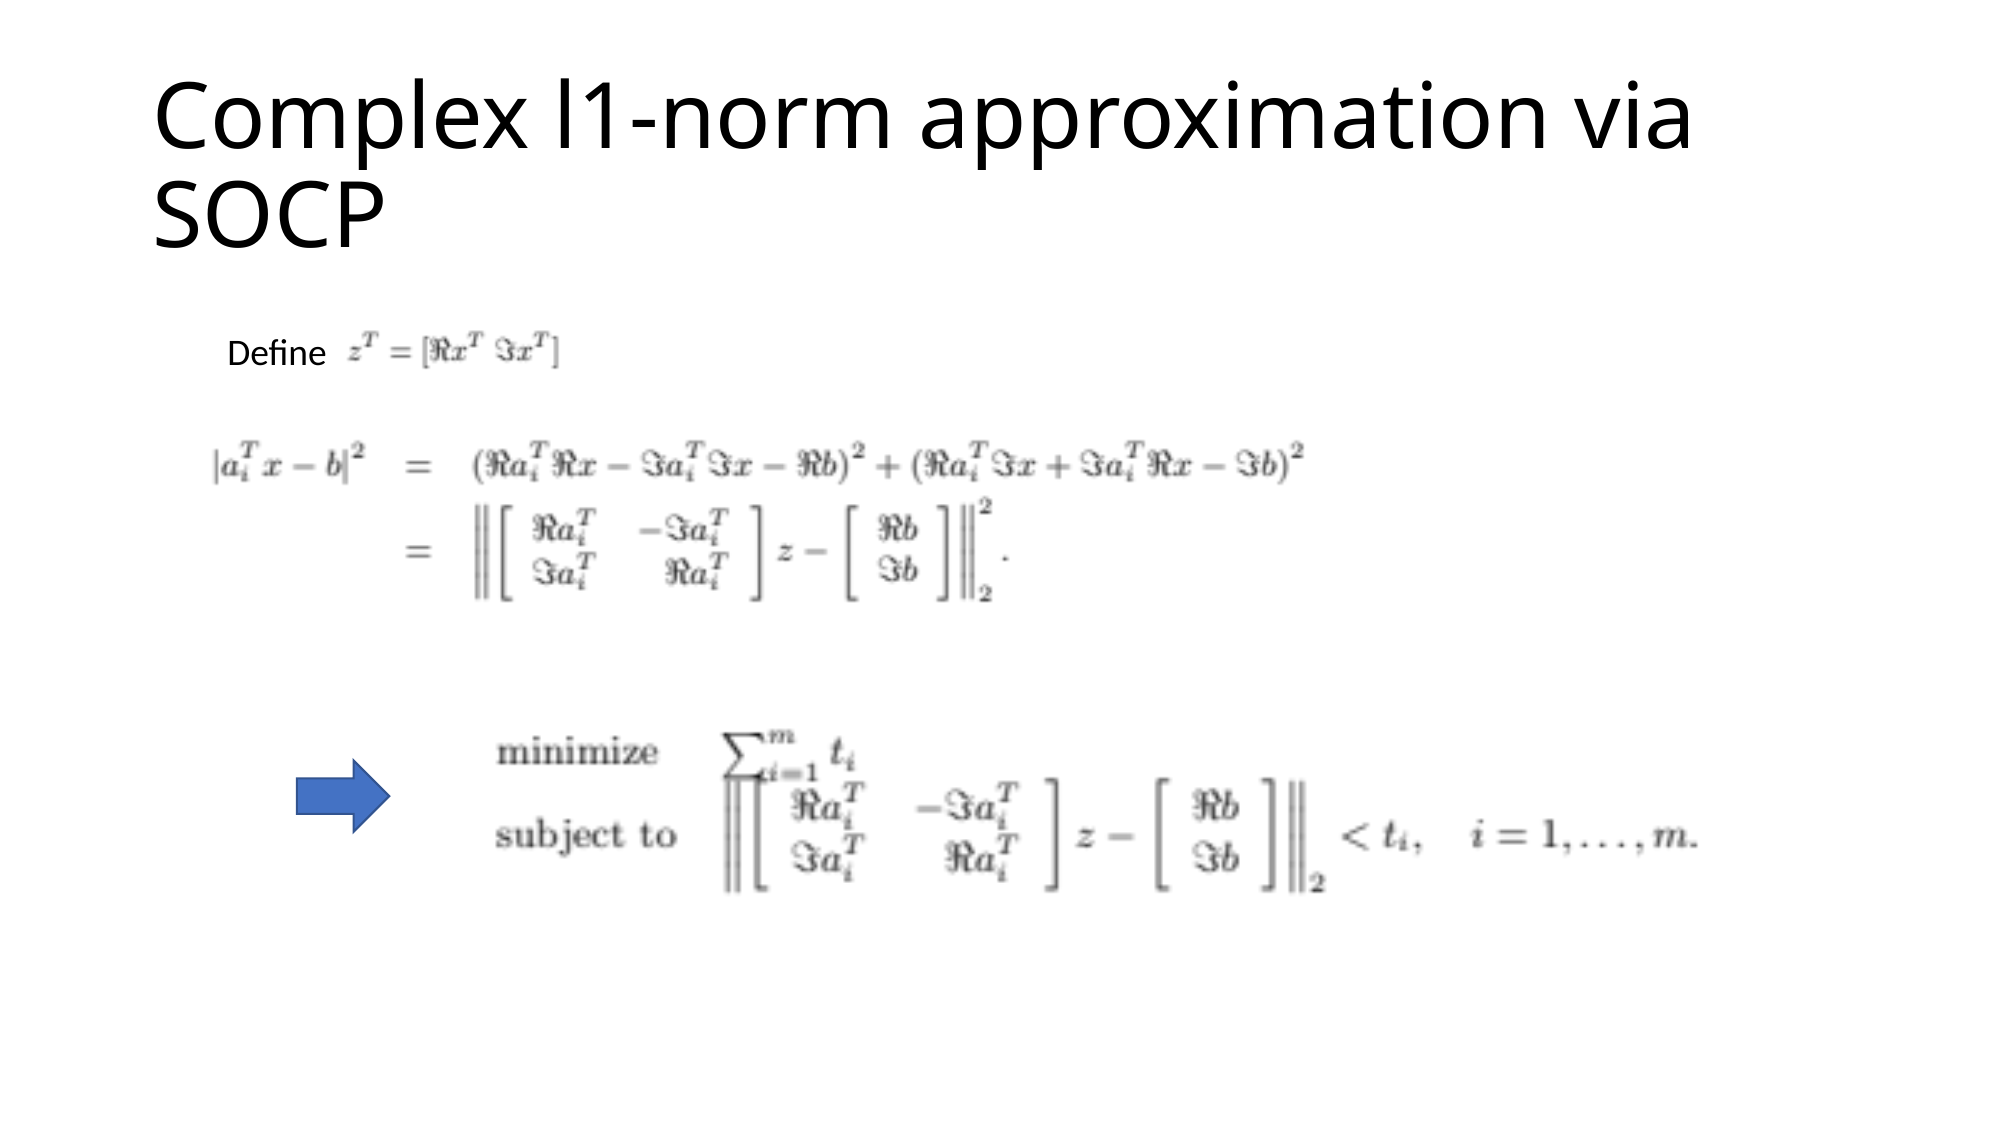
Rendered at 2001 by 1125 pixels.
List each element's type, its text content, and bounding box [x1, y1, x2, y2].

text_box Define [212, 320, 342, 381]
picture [196, 421, 1333, 617]
text_box [295, 757, 391, 835]
picture [454, 703, 1729, 921]
picture [343, 321, 567, 383]
title Complex l1-norm approximation via SOCP [137, 59, 1863, 278]
